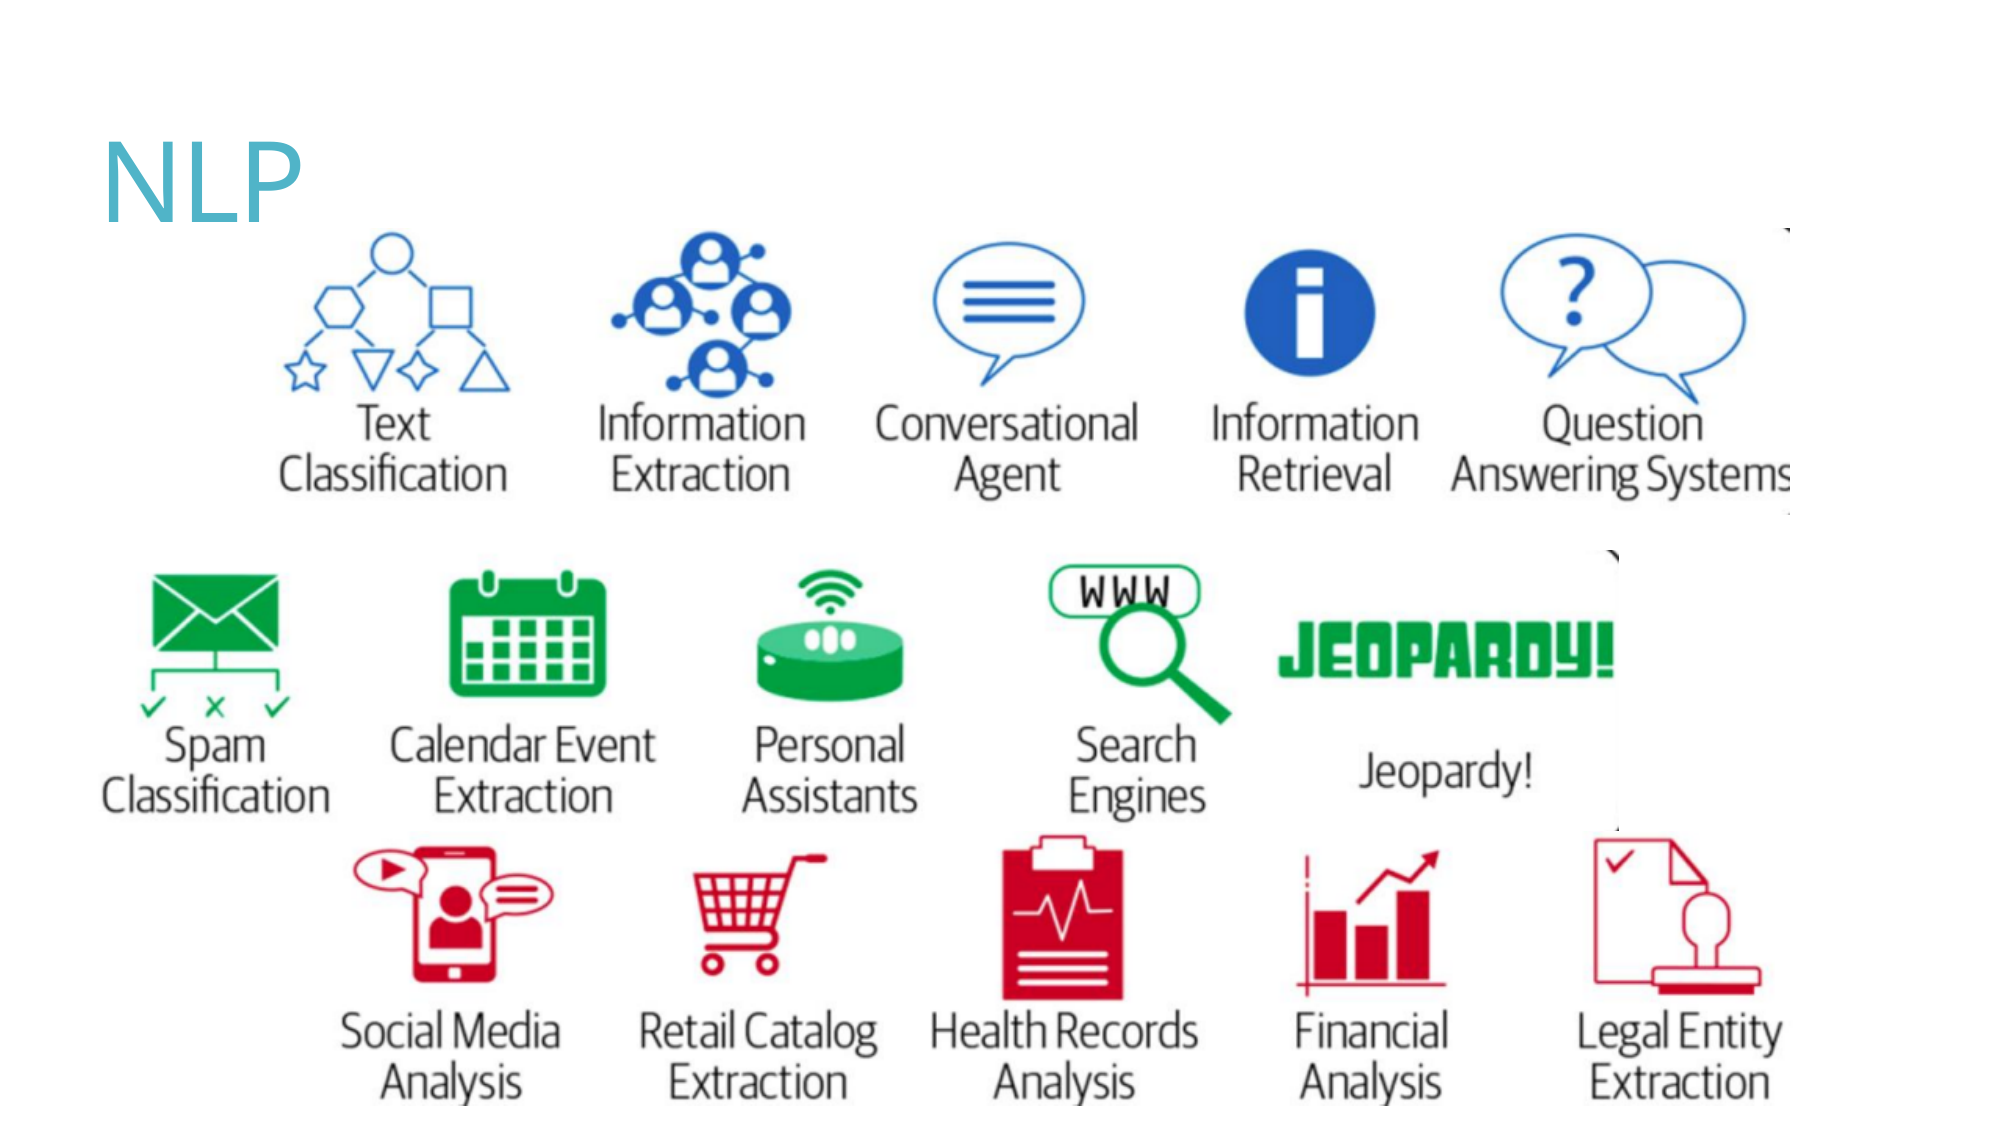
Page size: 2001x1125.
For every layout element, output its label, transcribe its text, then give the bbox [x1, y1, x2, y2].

picture [83, 550, 1803, 1106]
picture [254, 228, 1790, 515]
title NLP [83, 52, 1851, 325]
